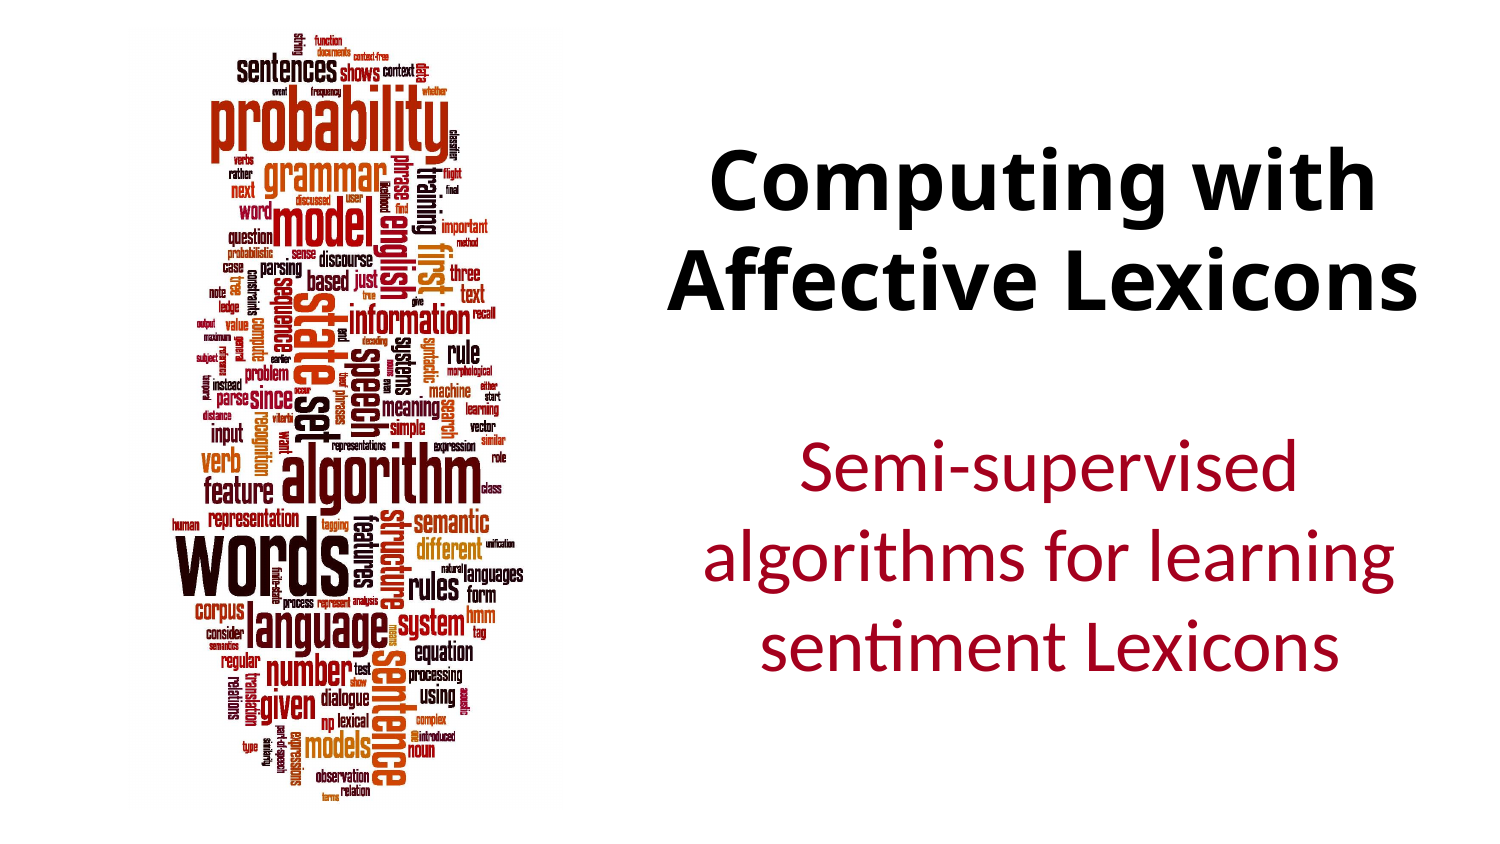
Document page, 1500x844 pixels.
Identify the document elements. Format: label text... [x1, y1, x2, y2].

subtitle Semi-supervised algorithms for learning sentiment Lexicons [662, 409, 1438, 685]
picture [128, 27, 563, 810]
title Computing with Affective Lexicons [650, 21, 1438, 335]
